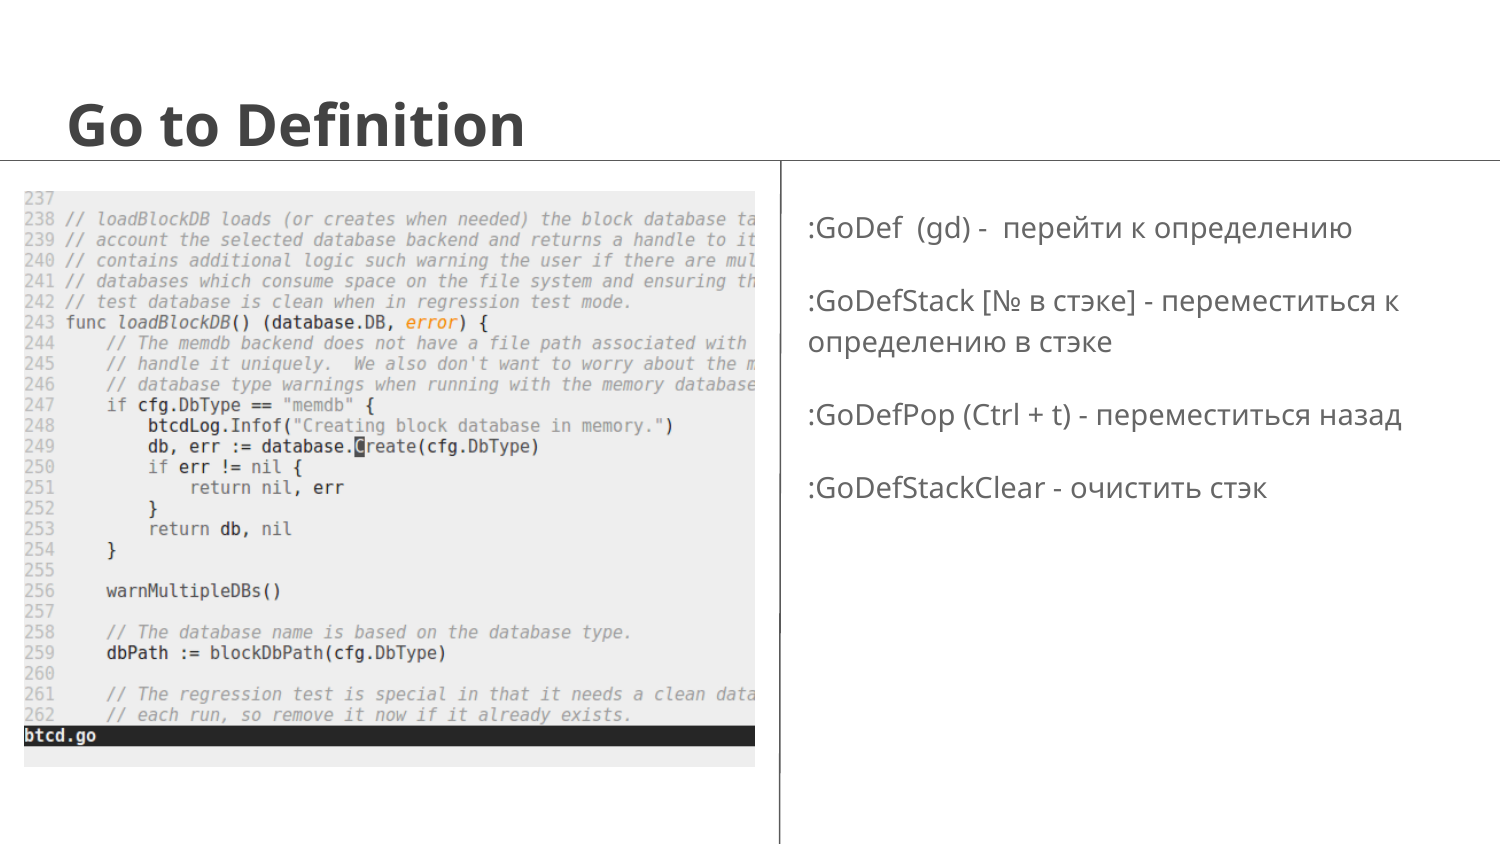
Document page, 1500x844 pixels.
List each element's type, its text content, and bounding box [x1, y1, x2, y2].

picture [24, 191, 755, 768]
title Go to Definition [51, 72, 1449, 159]
list :GoDef (gd) - перейти к определению :GoDefStack [№ в стэке] - переместиться к определению в стэке :GoDefPop (Ctrl + t) - переместиться назад :GoDefStackClear - очистить стэк [792, 189, 1449, 750]
